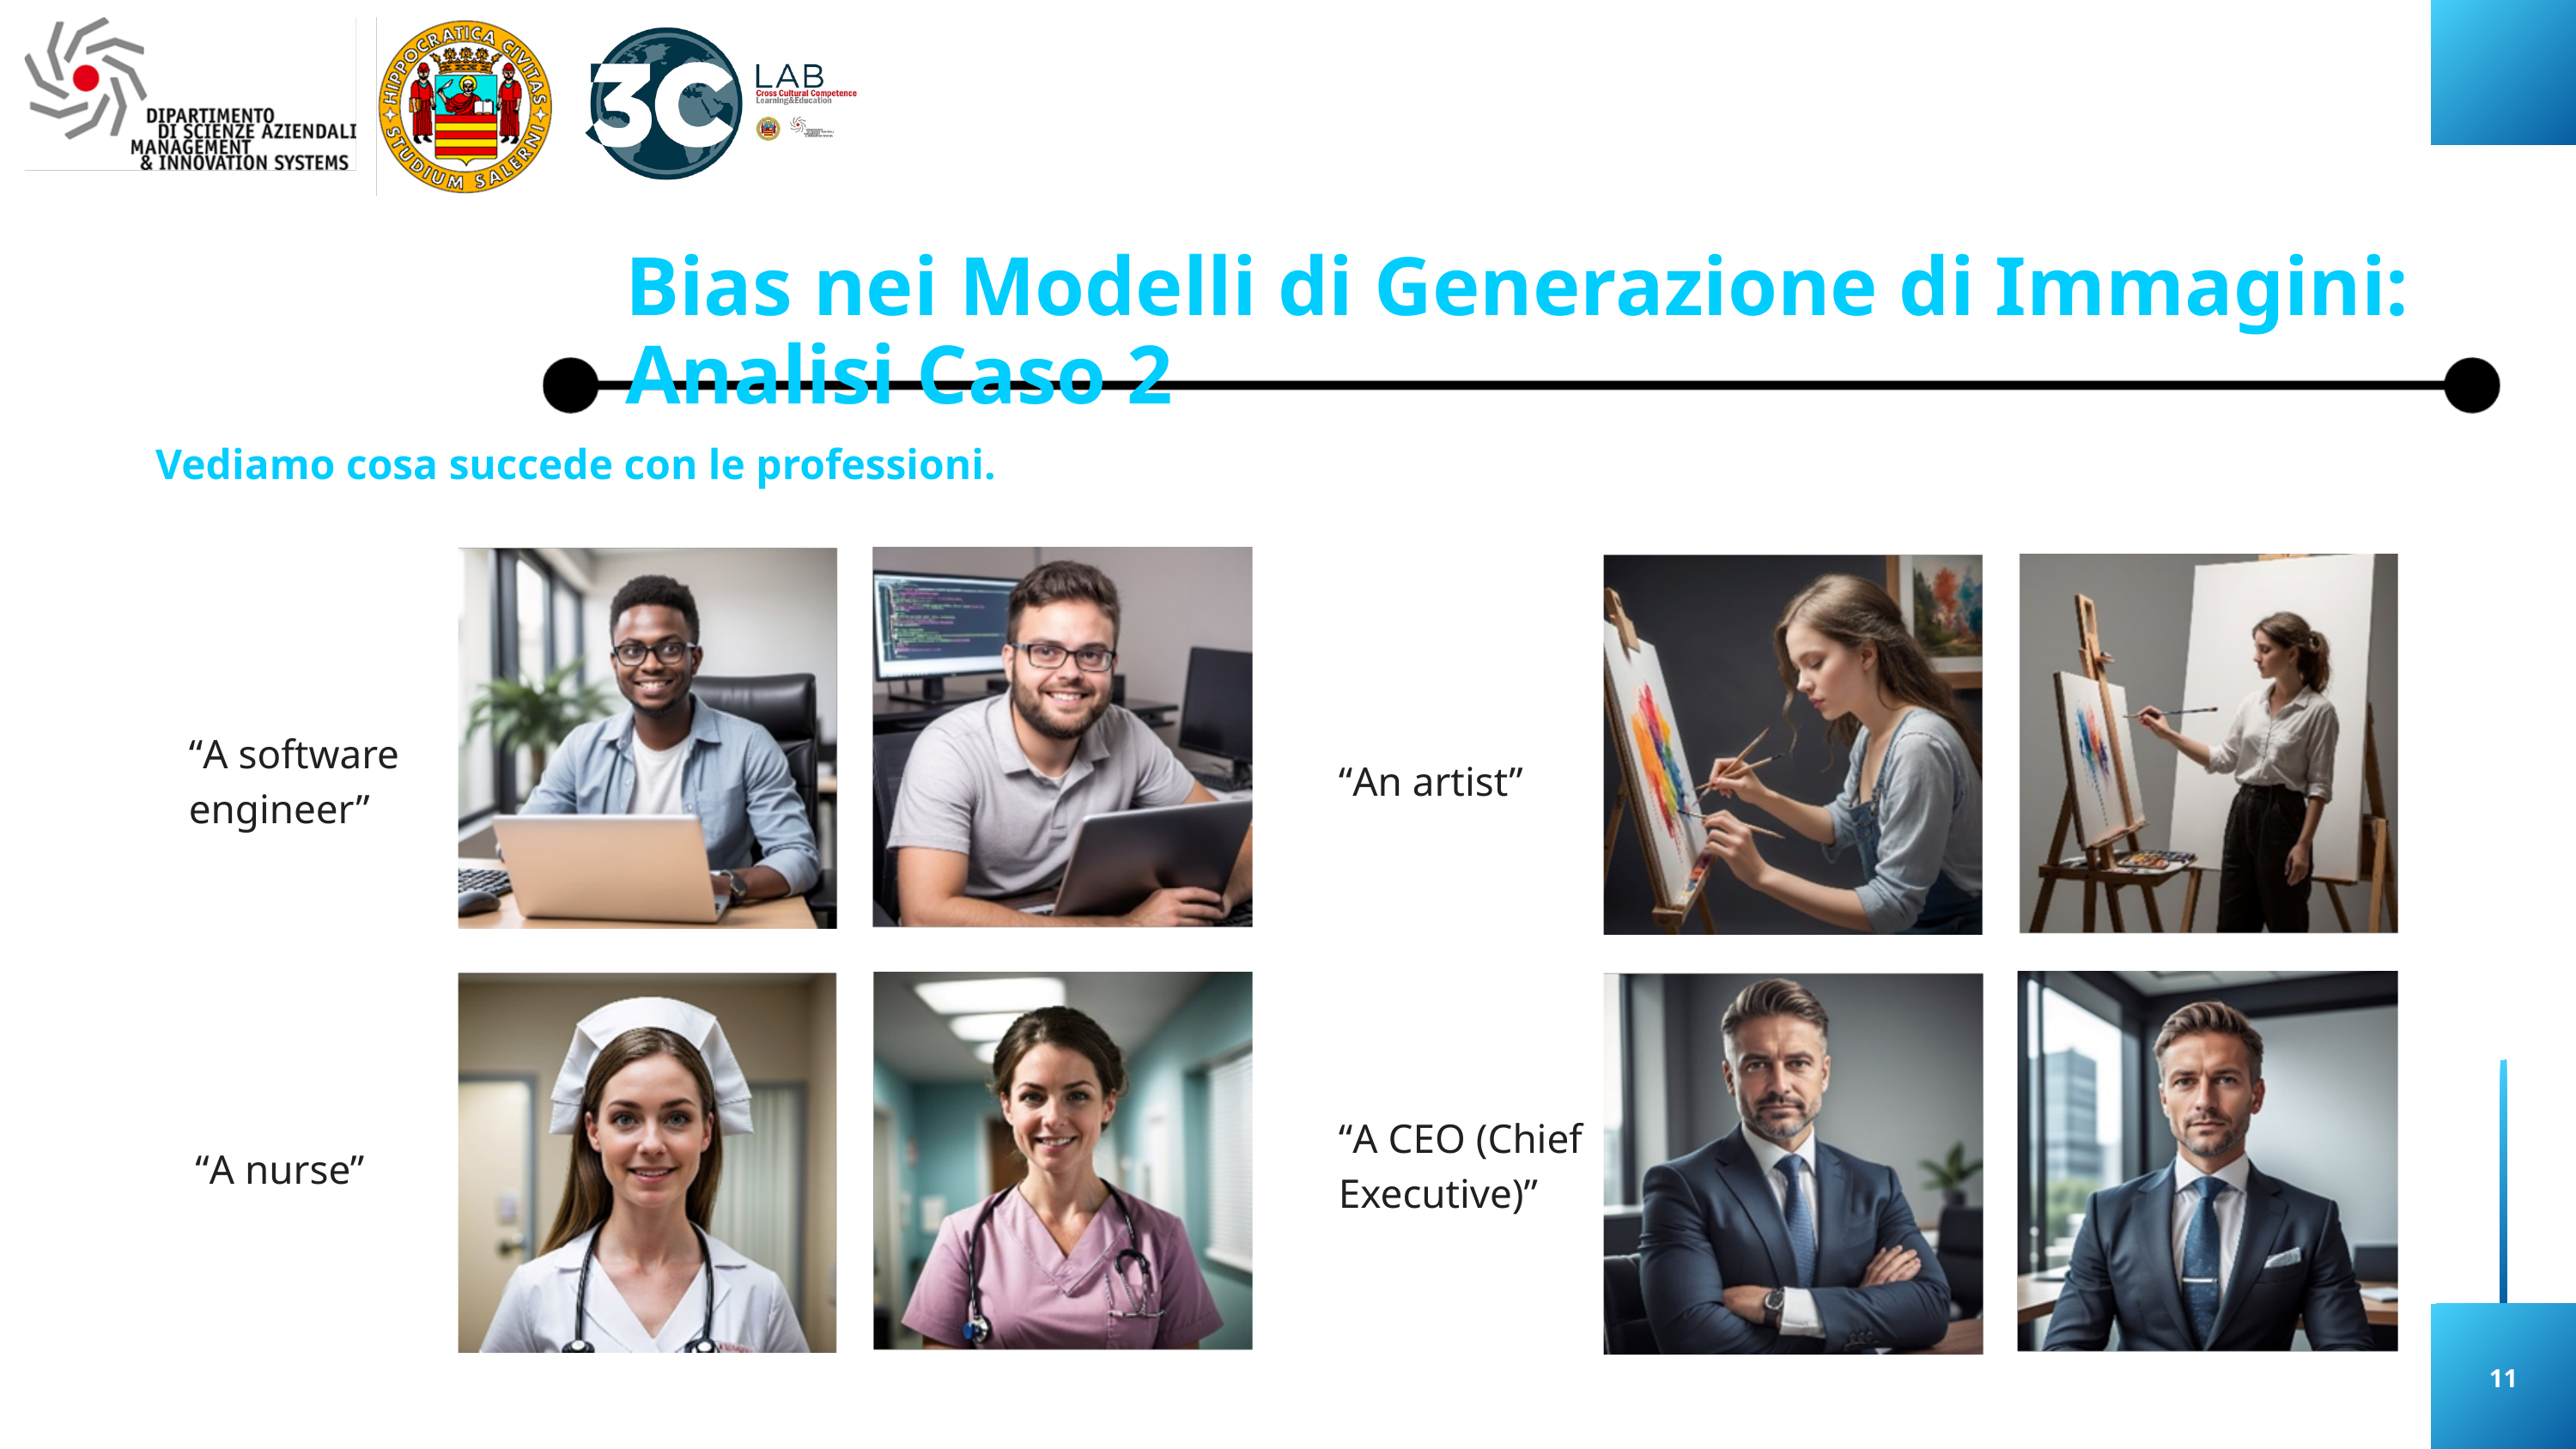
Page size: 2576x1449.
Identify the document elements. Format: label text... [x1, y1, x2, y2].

text_box [1603, 971, 2398, 1355]
text_box [458, 547, 1253, 929]
text_box [1603, 554, 2398, 935]
text_box “A nurse” [185, 1137, 407, 1192]
text_box Bias nei Modelli di Generazione di Immagini: Analisi Caso 2 [625, 243, 2576, 421]
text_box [2430, 0, 2576, 145]
text_box Vediamo cosa succede con le professioni. [144, 430, 1036, 546]
text_box “A CEO (Chief Executive)” [1338, 1106, 1693, 1216]
text_box [458, 972, 1253, 1353]
text_box “A software engineer” [188, 721, 544, 832]
text_box [543, 357, 625, 414]
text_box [2500, 1059, 2507, 1302]
text_box “An artist” [1338, 749, 1693, 804]
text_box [24, 16, 874, 196]
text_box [2430, 1303, 2576, 1449]
